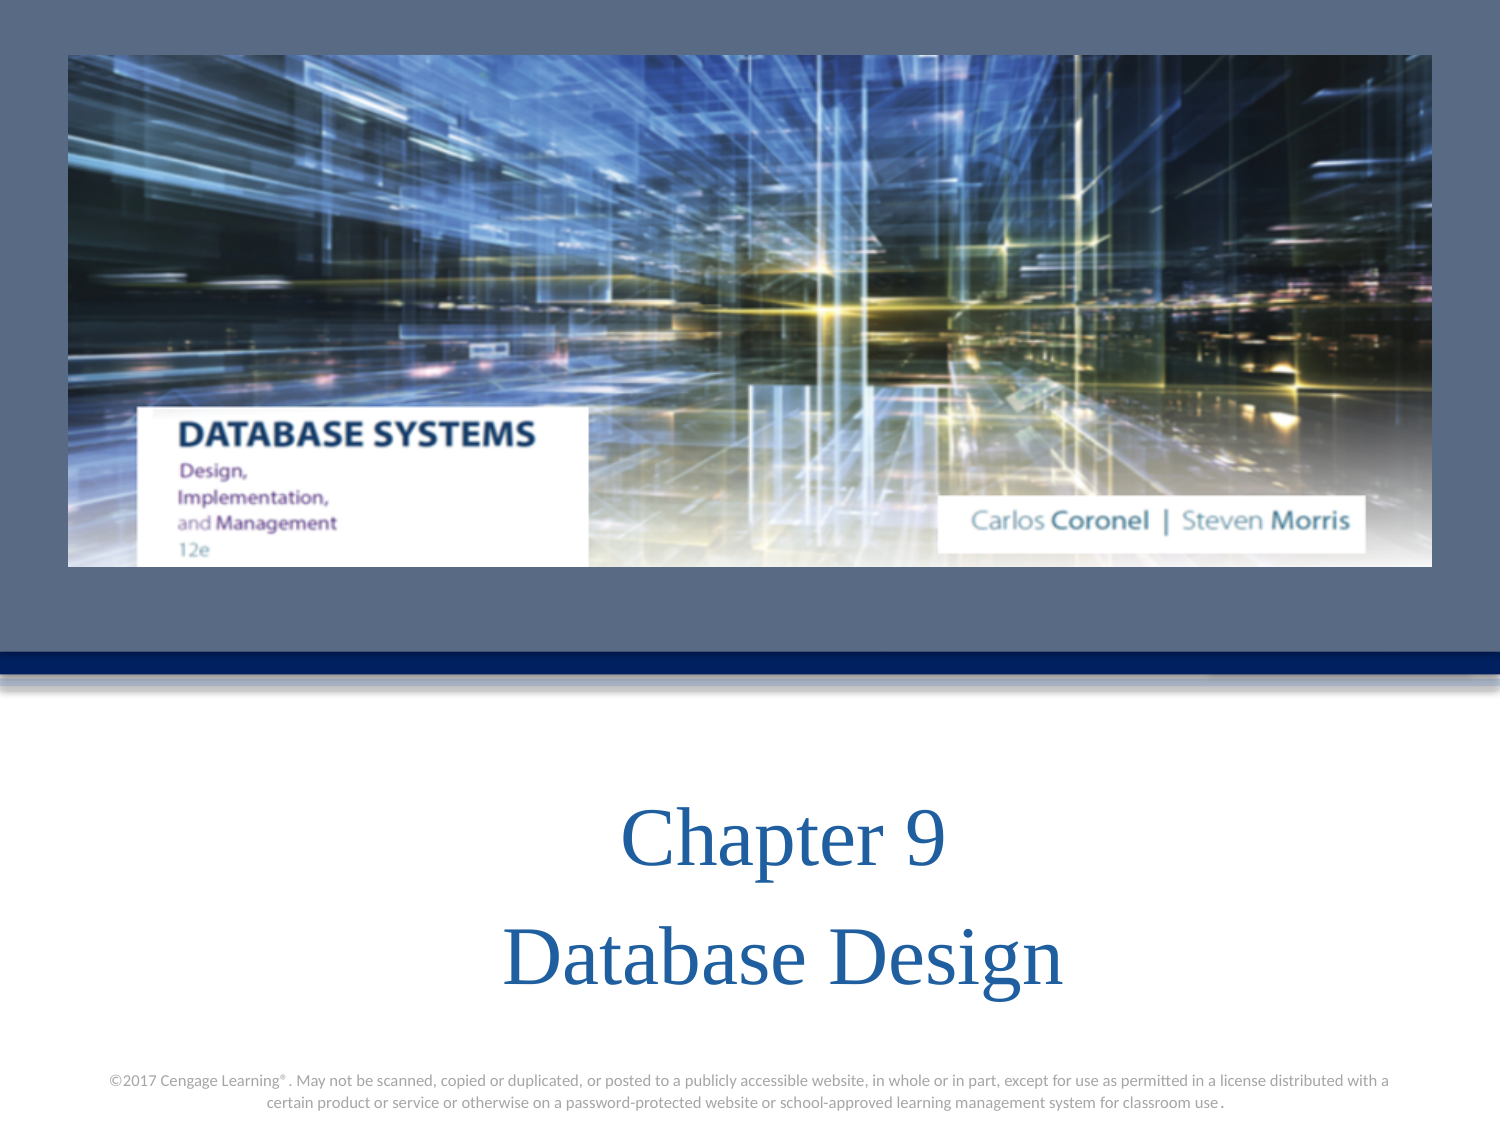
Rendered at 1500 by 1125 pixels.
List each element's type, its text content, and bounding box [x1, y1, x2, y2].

subtitle Chapter 9 Database Design [259, 774, 1298, 988]
